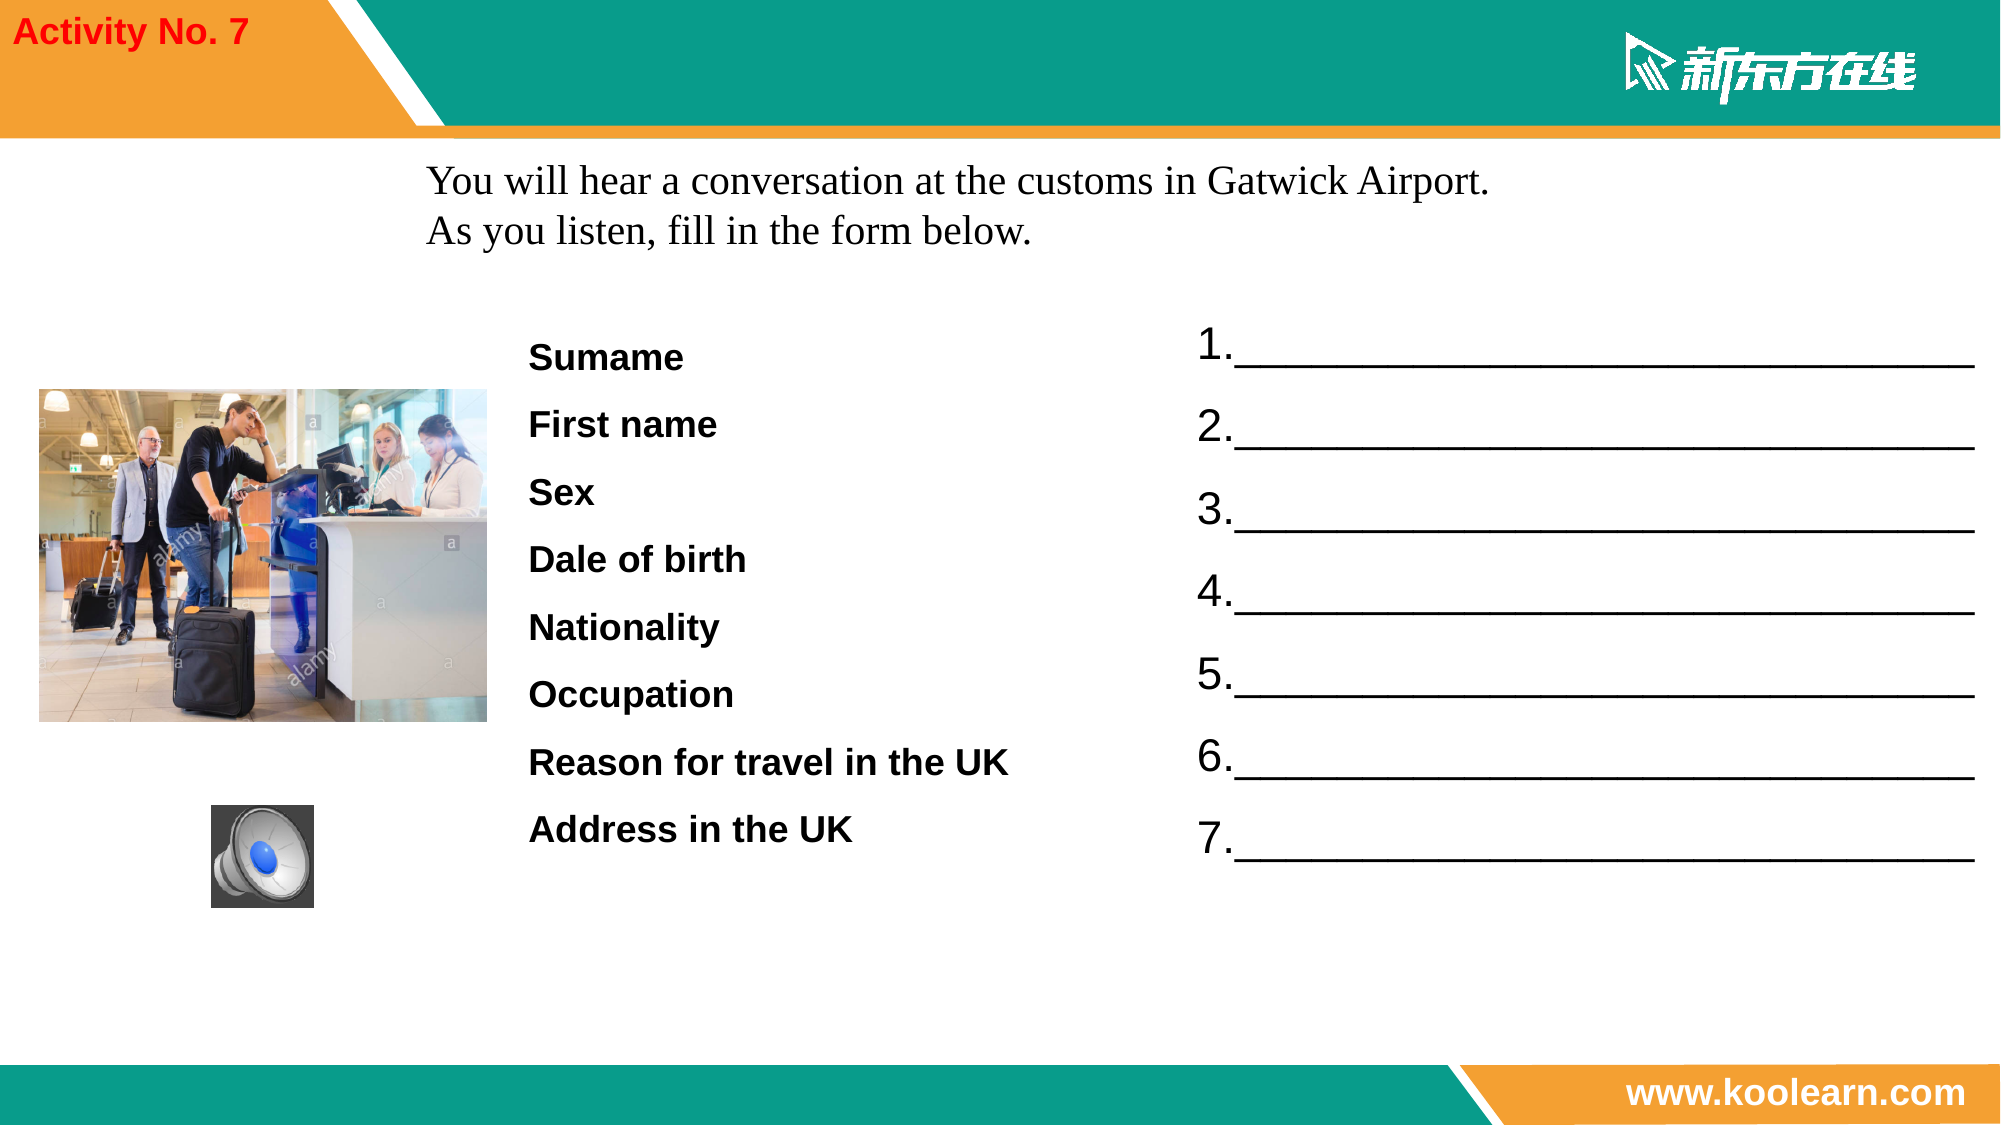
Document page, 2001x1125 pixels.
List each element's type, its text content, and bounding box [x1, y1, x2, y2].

text_box Activity No. 7 [0, 0, 265, 60]
text_box 1._____________________________ 2._____________________________ 3._____________________________ 4._____________________________ 5._____________________________ 6._____________________________ 7._____________________________ [1182, 278, 2000, 953]
picture [209, 804, 315, 910]
picture [1617, 22, 1923, 111]
text_box Sumame First name Sex Dale of birth Nationality Occupation Reason for travel in the UK Address in the UK [513, 303, 1182, 858]
picture [39, 389, 487, 722]
text_box You will hear a conversation at the customs in Gatwick Airport. As you listen, fill in the form below. [411, 145, 1551, 260]
